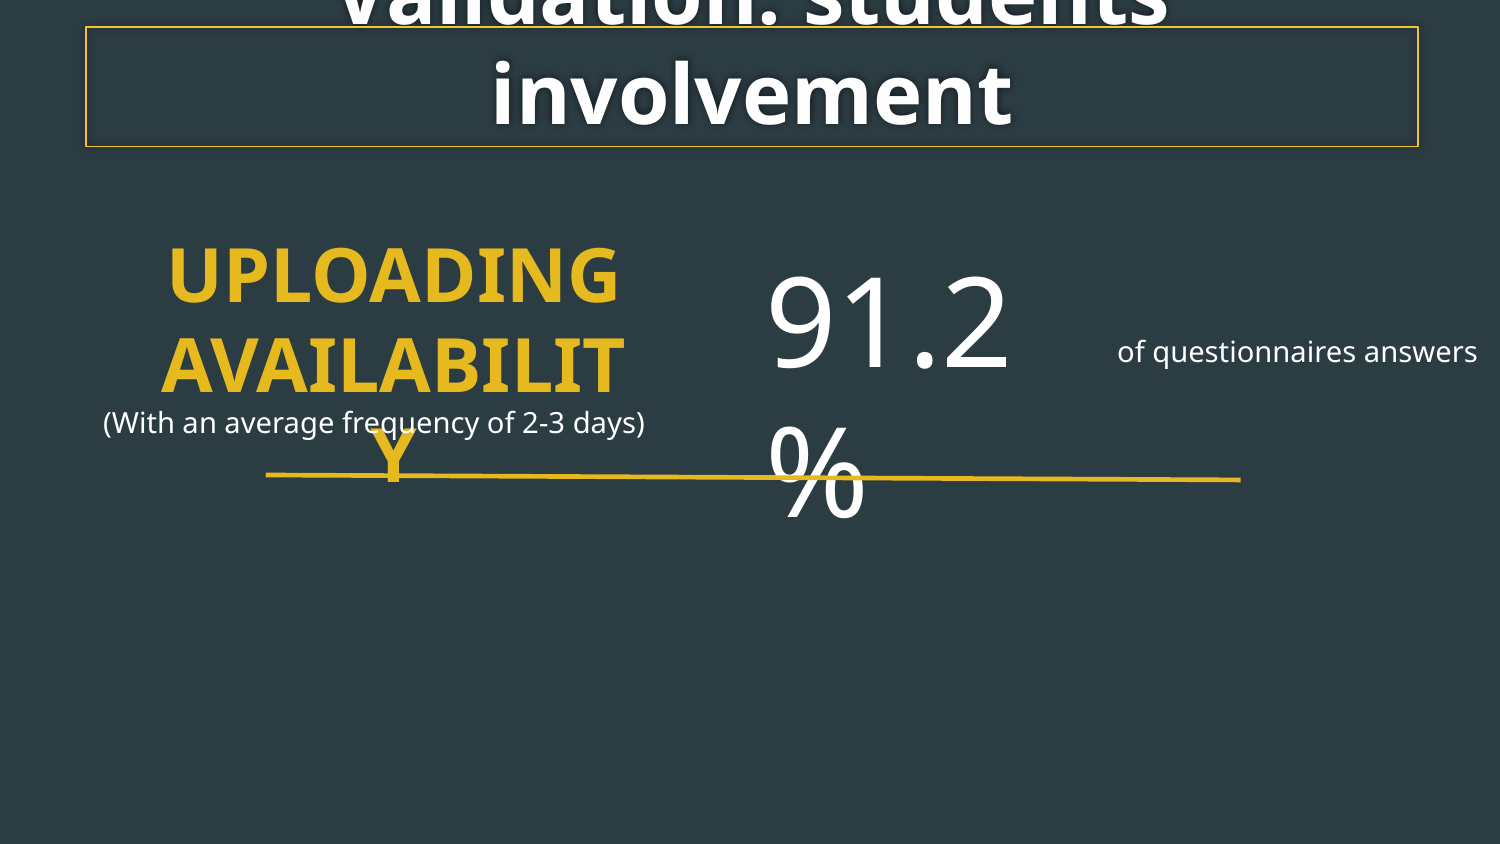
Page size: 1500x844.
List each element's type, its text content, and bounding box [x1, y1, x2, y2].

text_box 91.2% [750, 227, 1121, 473]
title Validation: students involvement [86, 27, 1418, 147]
text_box (With an average frequency of 2-3 days) [88, 388, 701, 454]
text_box UPLOADING AVAILABILITY [129, 212, 660, 388]
text_box UPLOADING AVAILABILITY [129, 454, 660, 513]
text_box 91.2% [750, 489, 1121, 558]
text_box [265, 474, 1241, 481]
text_box of questionnaires answers [1102, 318, 1500, 384]
